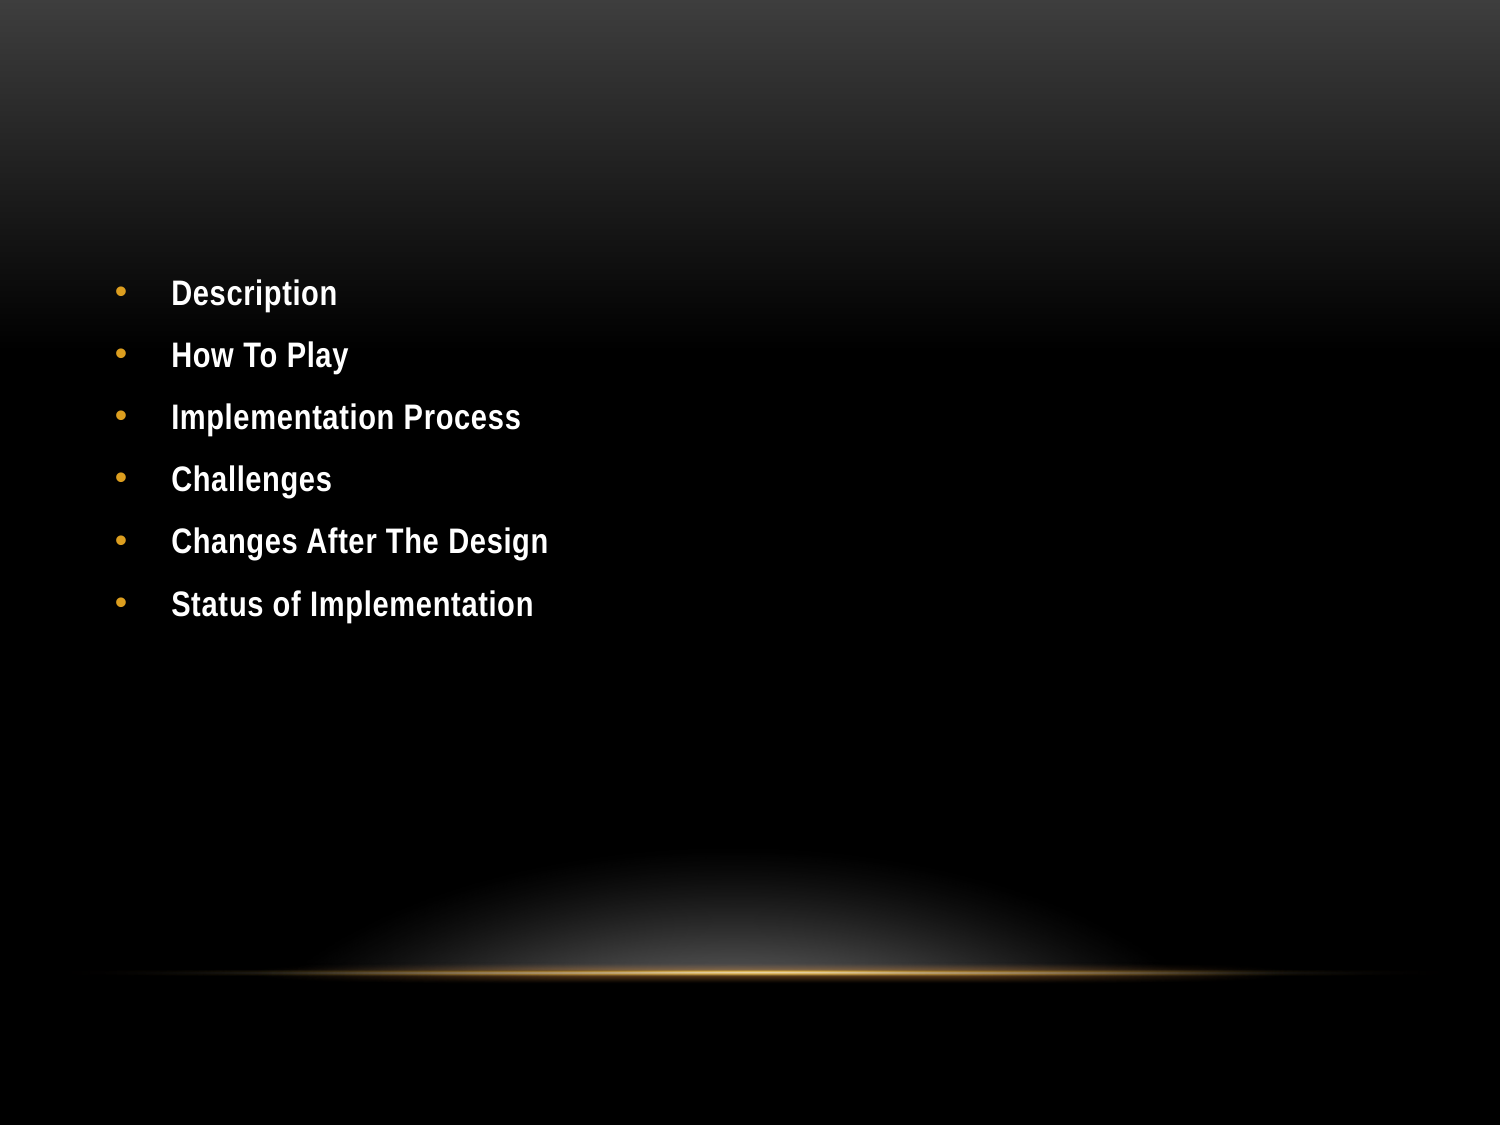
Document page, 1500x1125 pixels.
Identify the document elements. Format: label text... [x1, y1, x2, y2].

list Description How To Play Implementation Process Challenges Changes After The Design Status of Implementation [99, 262, 1400, 938]
picture [0, 0, 1500, 1125]
